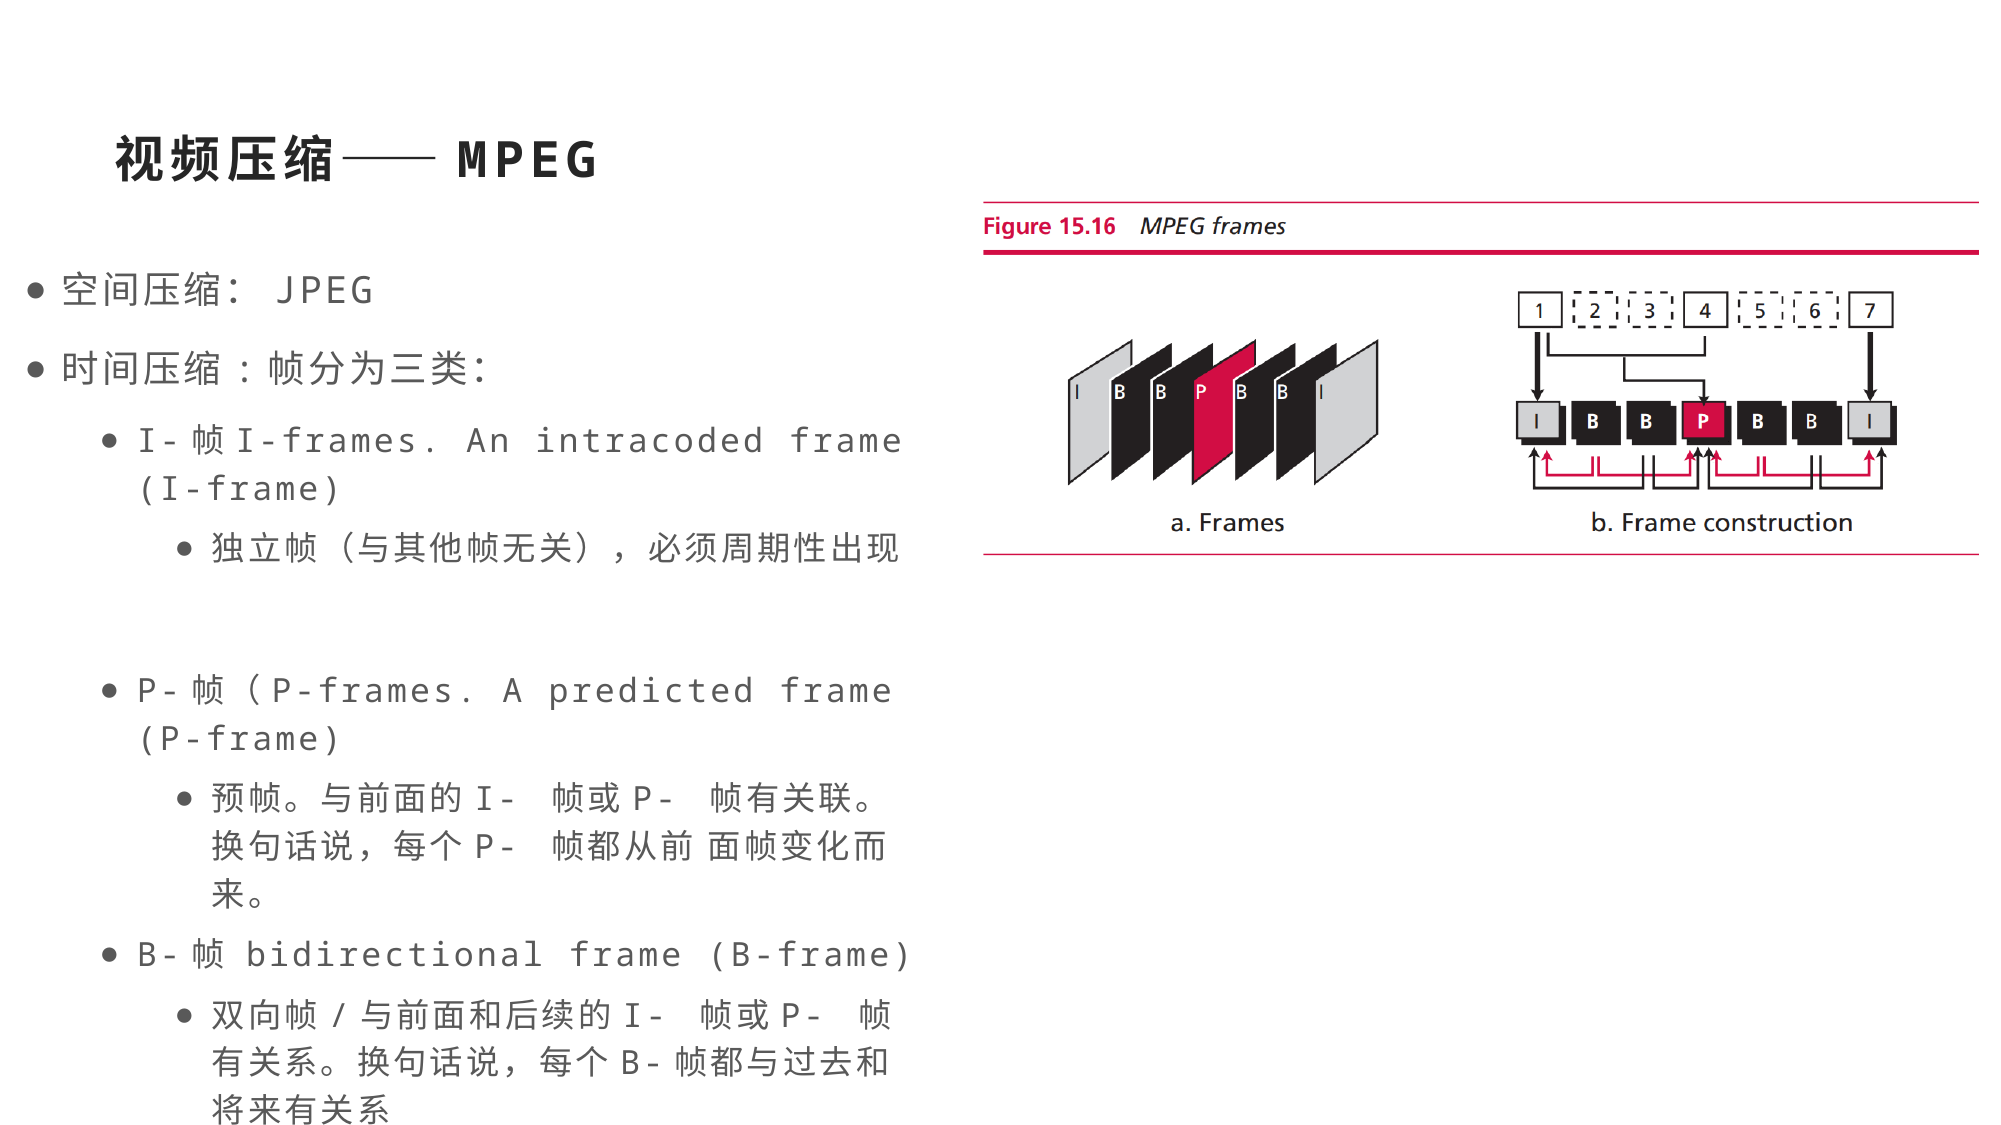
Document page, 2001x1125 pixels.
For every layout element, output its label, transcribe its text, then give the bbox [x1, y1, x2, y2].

picture [953, 194, 1980, 563]
list 空间压缩：JPEG 时间压缩:帧分为三类： I-帧I-frames. An intracoded frame (I-frame) 独立帧（与其他帧无关），必须周期性出现 P-帧（P-frames. A predicted frame (P-frame) 预帧。与前面的I- 帧或P- 帧有关联。换句话说，每个P- 帧都从前 面帧变化而来。 B-帧 bidirectional frame (B-frame) 双向帧/与前面和后续的I- 帧或P- 帧有关系。换句话说，每个B-帧都与过去和将来有关系 [9, 244, 939, 1092]
title 视频压缩——MPEG [99, 99, 1900, 216]
